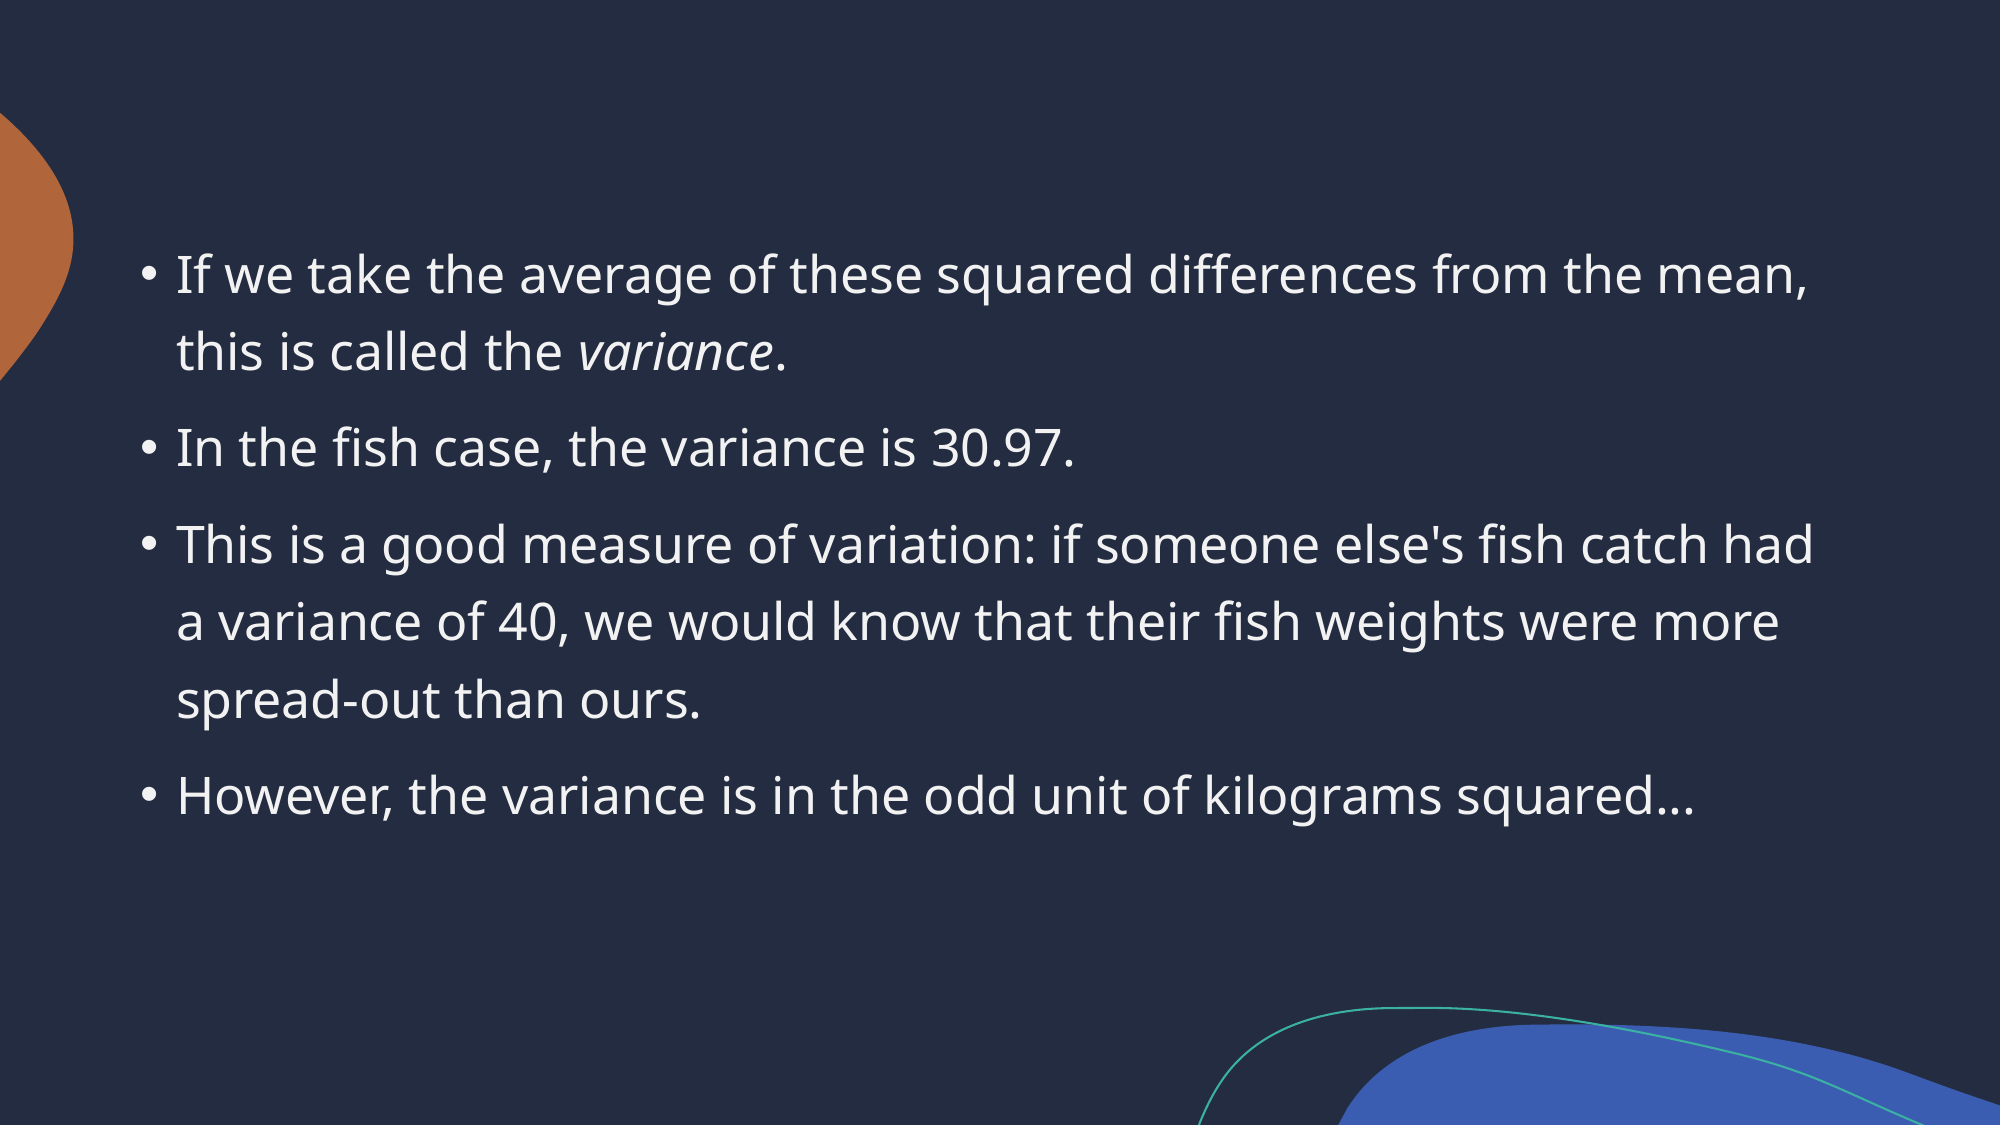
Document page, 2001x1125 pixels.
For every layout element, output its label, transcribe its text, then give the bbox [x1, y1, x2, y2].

list If we take the average of these squared differences from the mean, this is called the variance. In the fish case, the variance is 30.97. This is a good measure of variation: if someone else's fish catch had a variance of 40, we would know that their fish weights were more spread-out than ours. However, the variance is in the odd unit of kilograms squared... [125, 218, 1875, 845]
